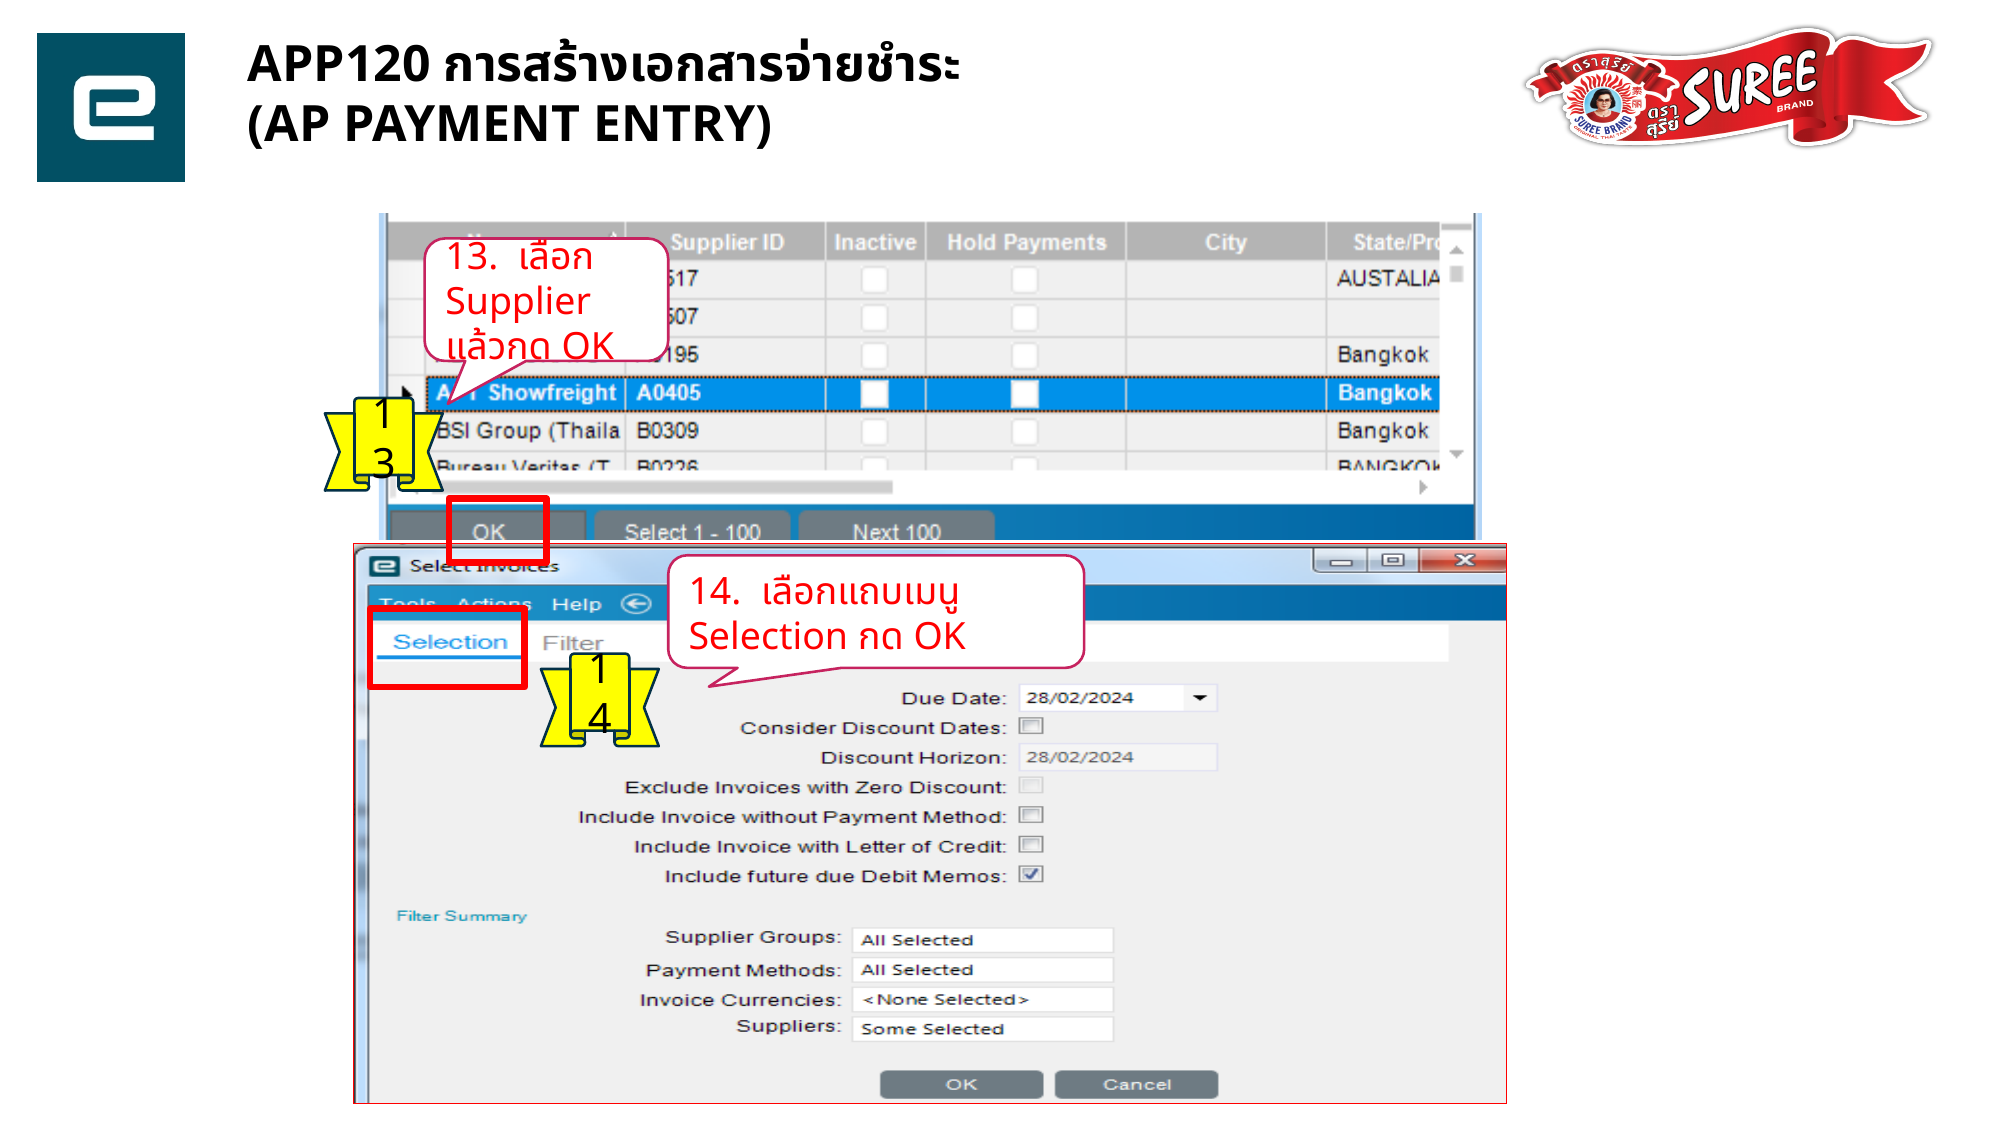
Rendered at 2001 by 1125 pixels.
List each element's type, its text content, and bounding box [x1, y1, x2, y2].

picture [378, 212, 1483, 540]
text_box 13 [323, 396, 378, 492]
picture [353, 542, 1508, 1104]
picture [401, 477, 411, 481]
picture [401, 415, 439, 488]
picture [73, 75, 155, 141]
picture [1493, 11, 1967, 156]
